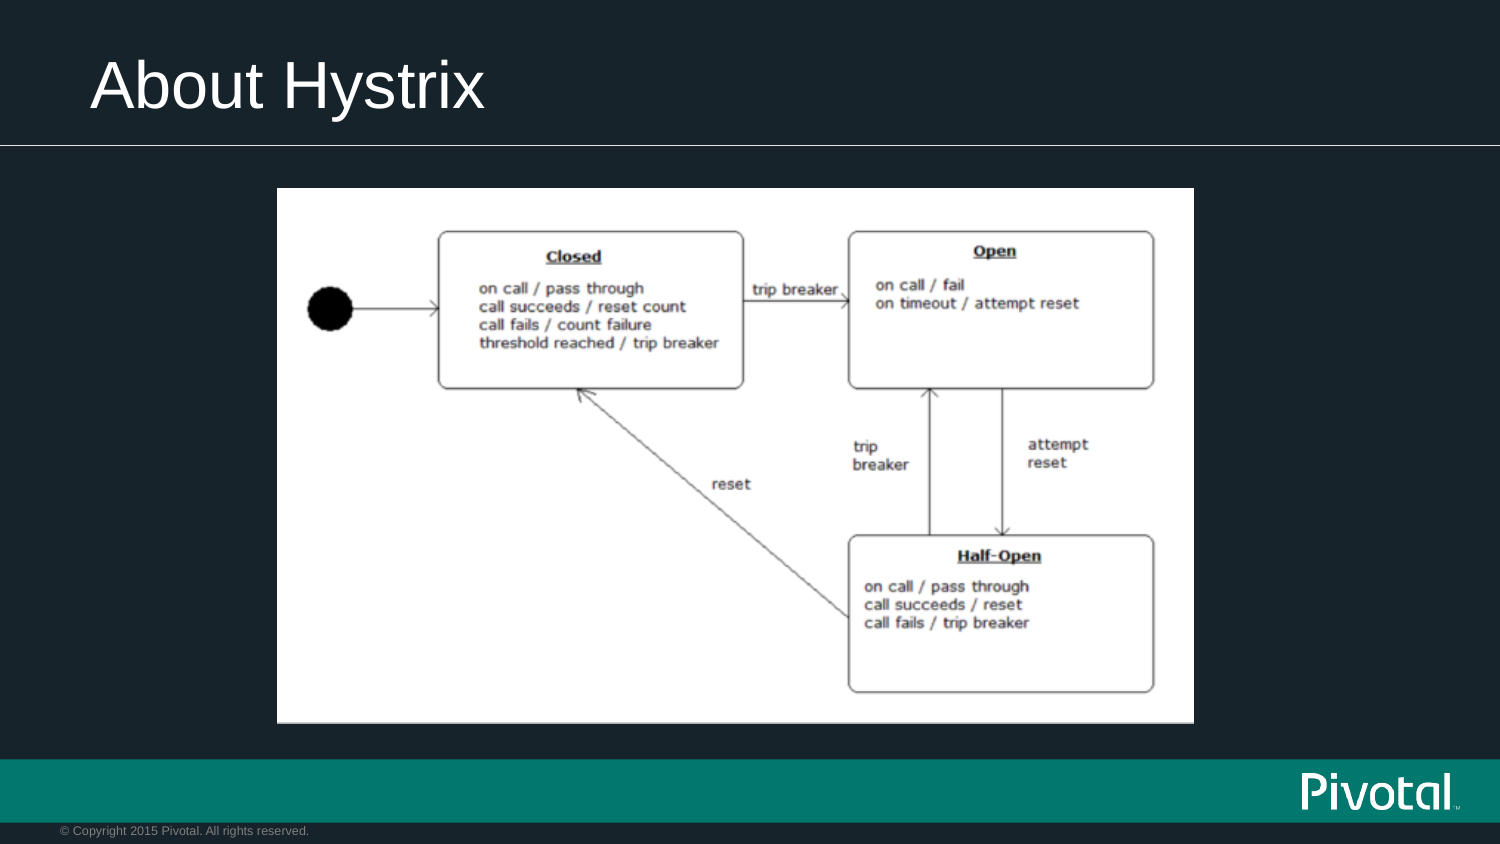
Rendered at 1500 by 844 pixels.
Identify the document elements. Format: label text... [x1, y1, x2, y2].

picture [1302, 773, 1460, 810]
title About Hystrix [75, 52, 1425, 113]
picture [277, 188, 1194, 724]
